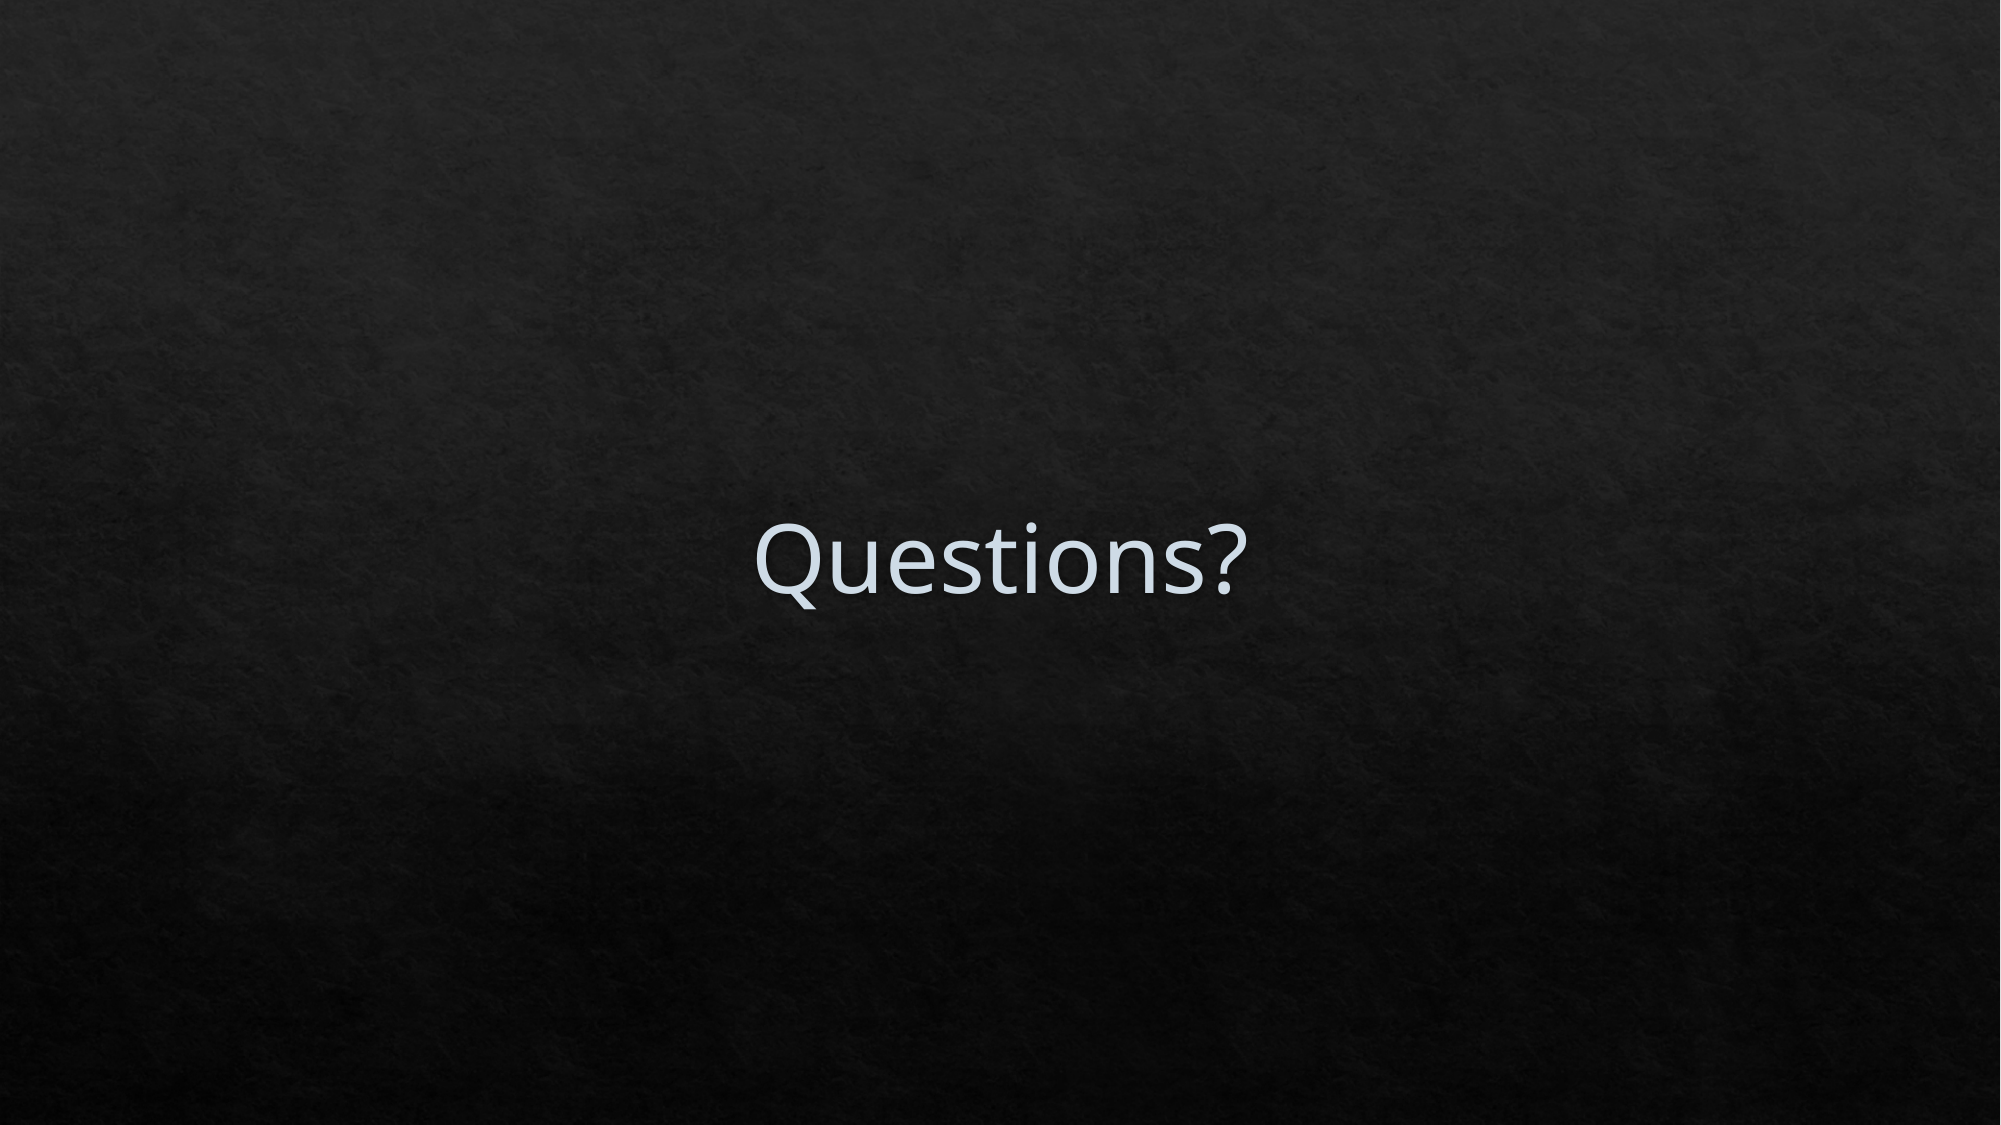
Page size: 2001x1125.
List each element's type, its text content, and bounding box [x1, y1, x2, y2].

title Questions? [150, 459, 1850, 666]
